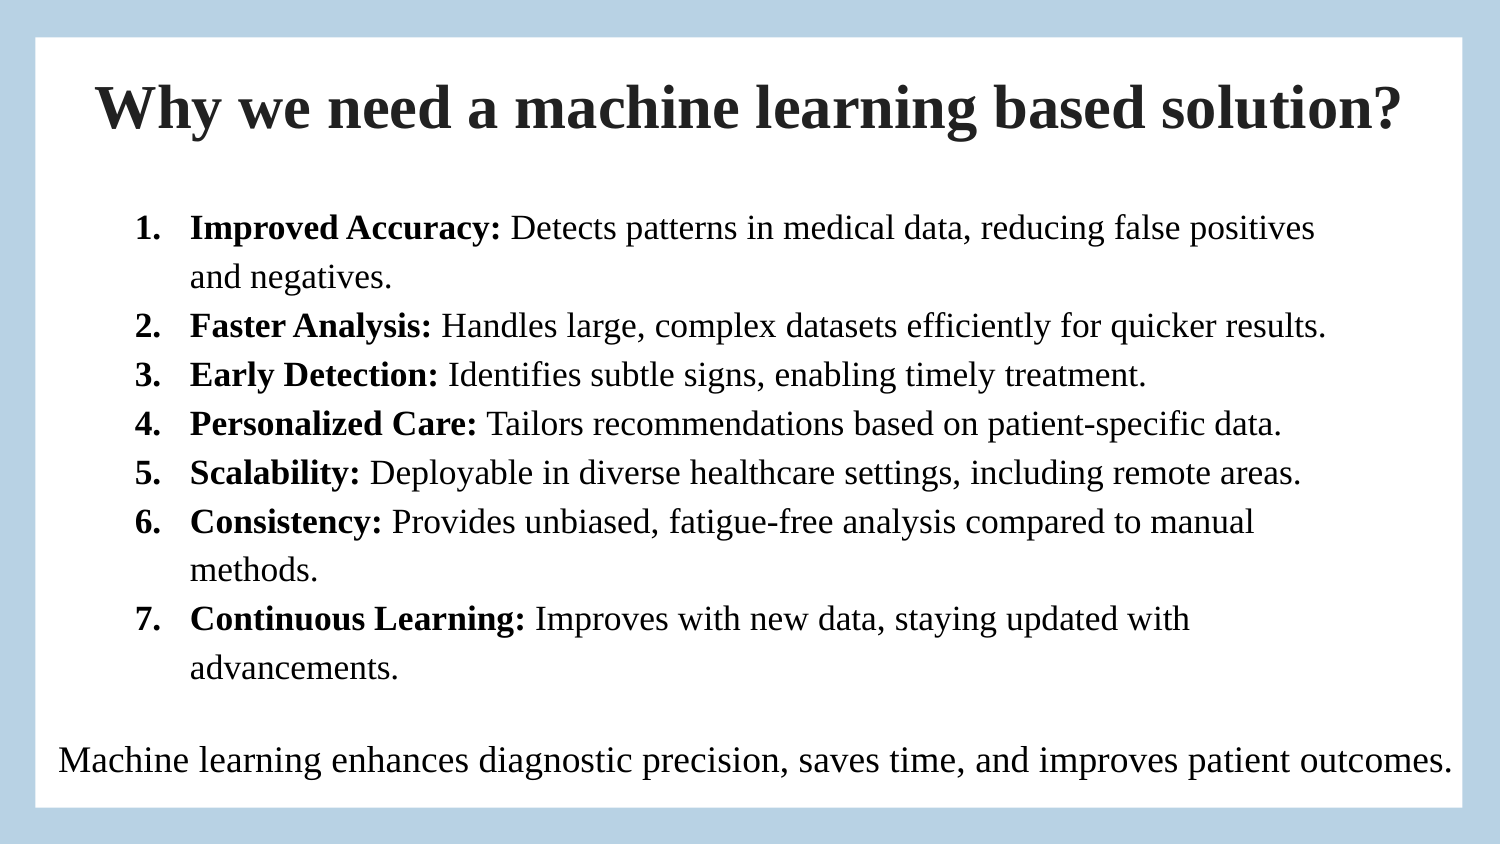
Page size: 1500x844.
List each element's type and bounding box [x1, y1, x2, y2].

text_box [0, 0, 1500, 844]
